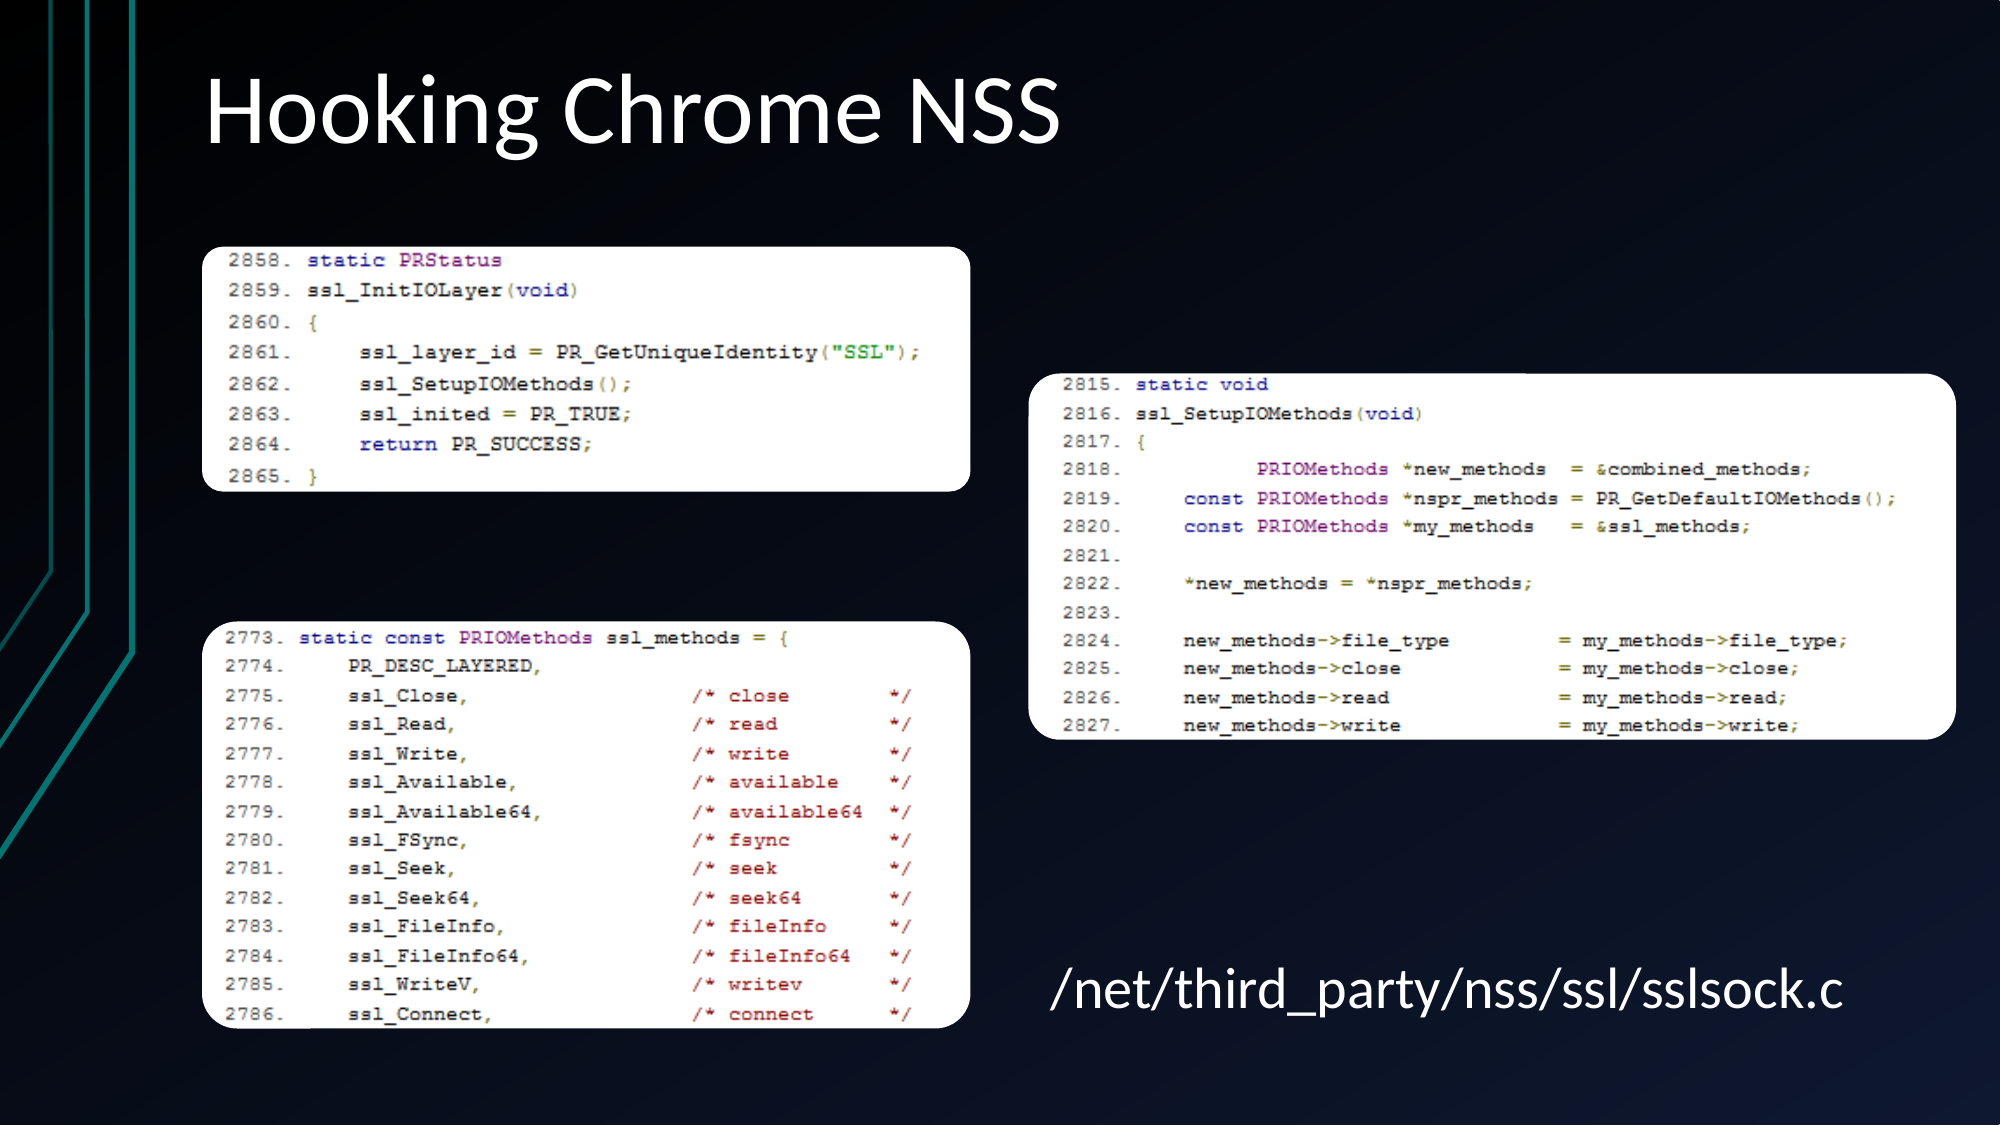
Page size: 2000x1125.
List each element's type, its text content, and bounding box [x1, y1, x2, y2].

picture [1028, 373, 1957, 740]
title Hooking Chrome NSS [184, 42, 1885, 175]
picture [201, 246, 971, 492]
text_box /net/third_party/nss/ssl/sslsock.c [1035, 942, 1899, 1028]
picture [201, 621, 971, 1029]
